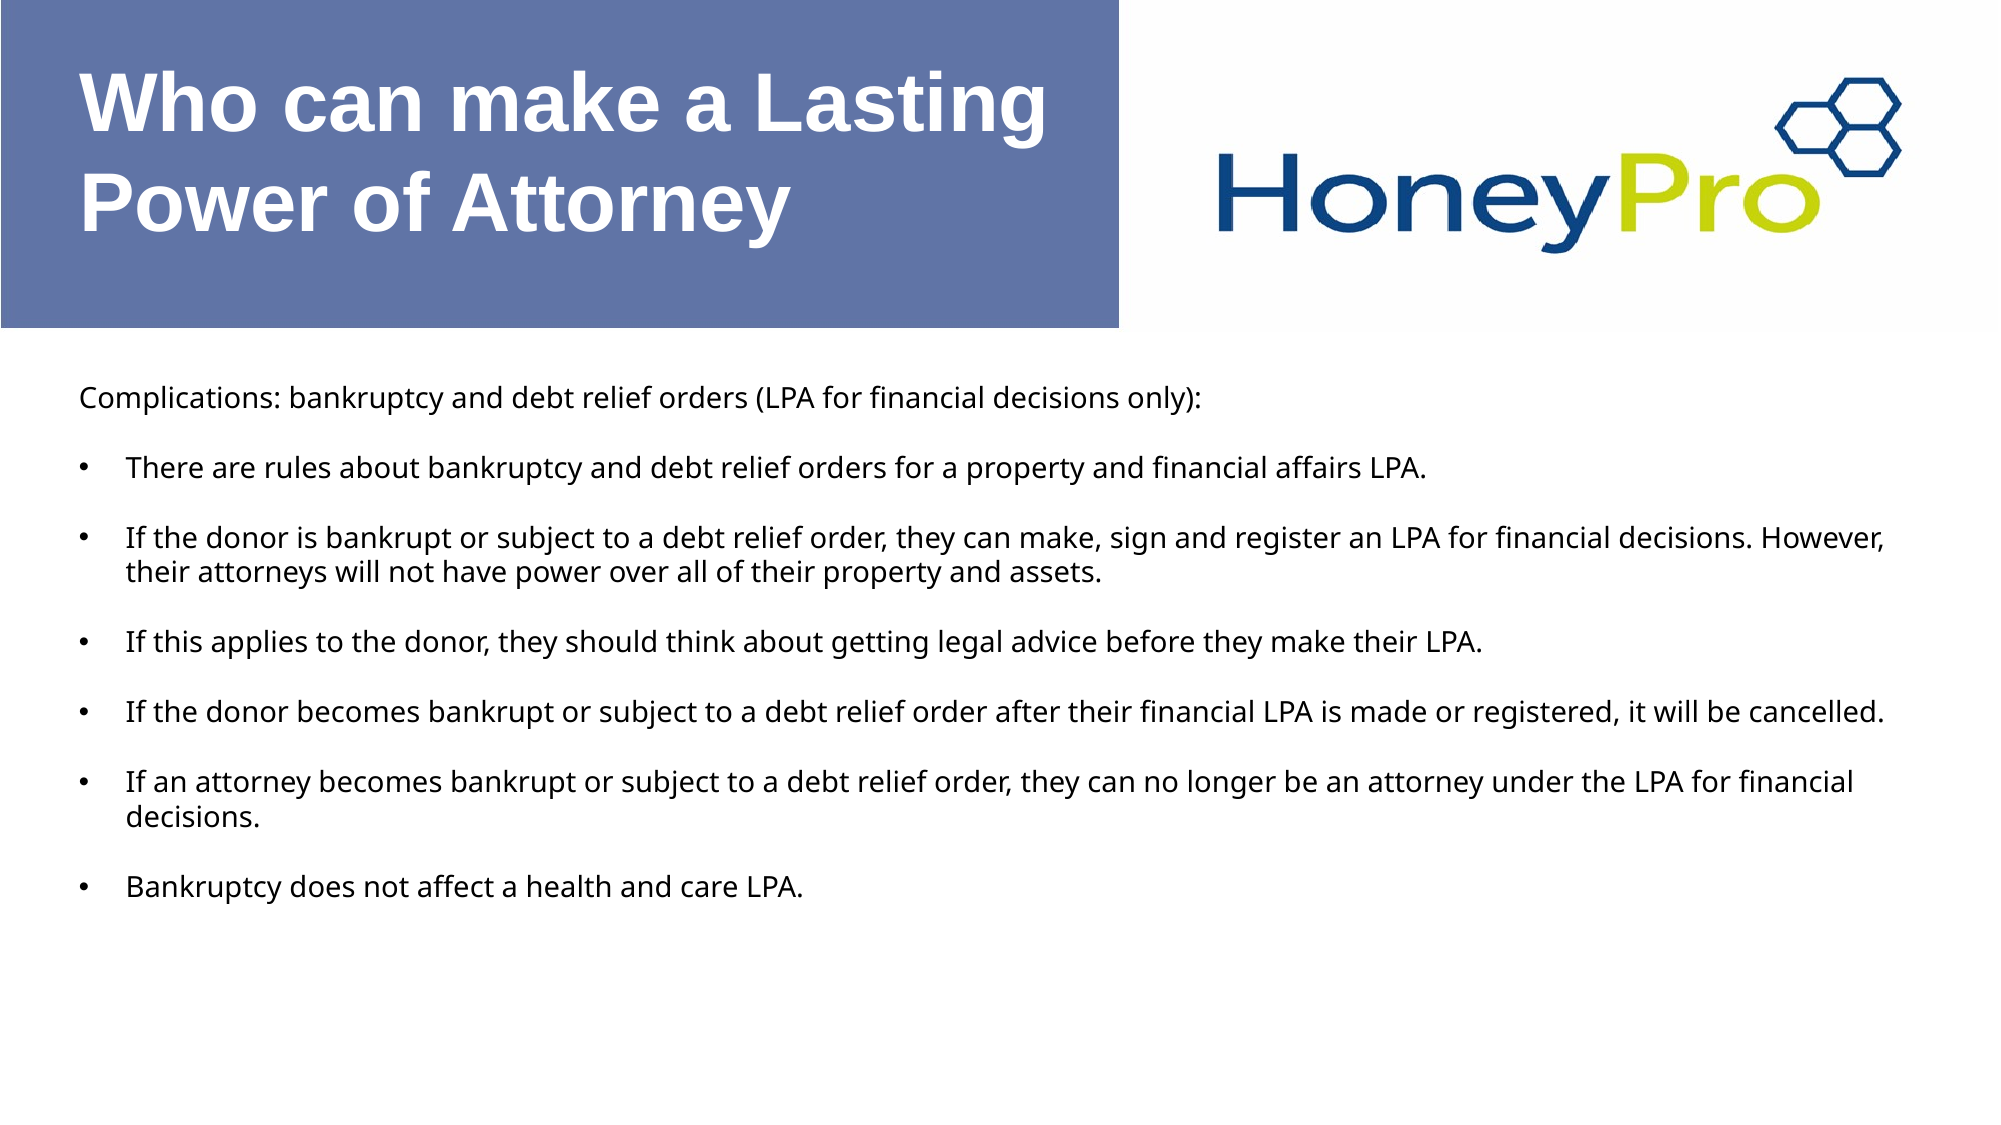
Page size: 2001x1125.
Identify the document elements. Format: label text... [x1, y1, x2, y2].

picture [0, 0, 2001, 1125]
title Who can make a Lasting Power of Attorney [64, 96, 1799, 256]
text_box Complications: bankruptcy and debt relief orders (LPA for financial decisions only): There are rules about bankruptcy and debt relief orders for a property and financial affairs LPA. If the donor is bankrupt or subject to a debt relief order, they can make, sign and register an LPA for financial decisions. However, their attorneys will not have power over all of their property and assets. If this applies to the donor, they should think about getting legal advice before they make their LPA. If the donor becomes bankrupt or subject to a debt relief order after their financial LPA is made or registered, it will be cancelled. If an attorney becomes bankrupt or subject to a debt relief order, they can no longer be an attorney under the LPA for financial decisions. Bankruptcy does not affect a health and care LPA. [64, 371, 1959, 911]
